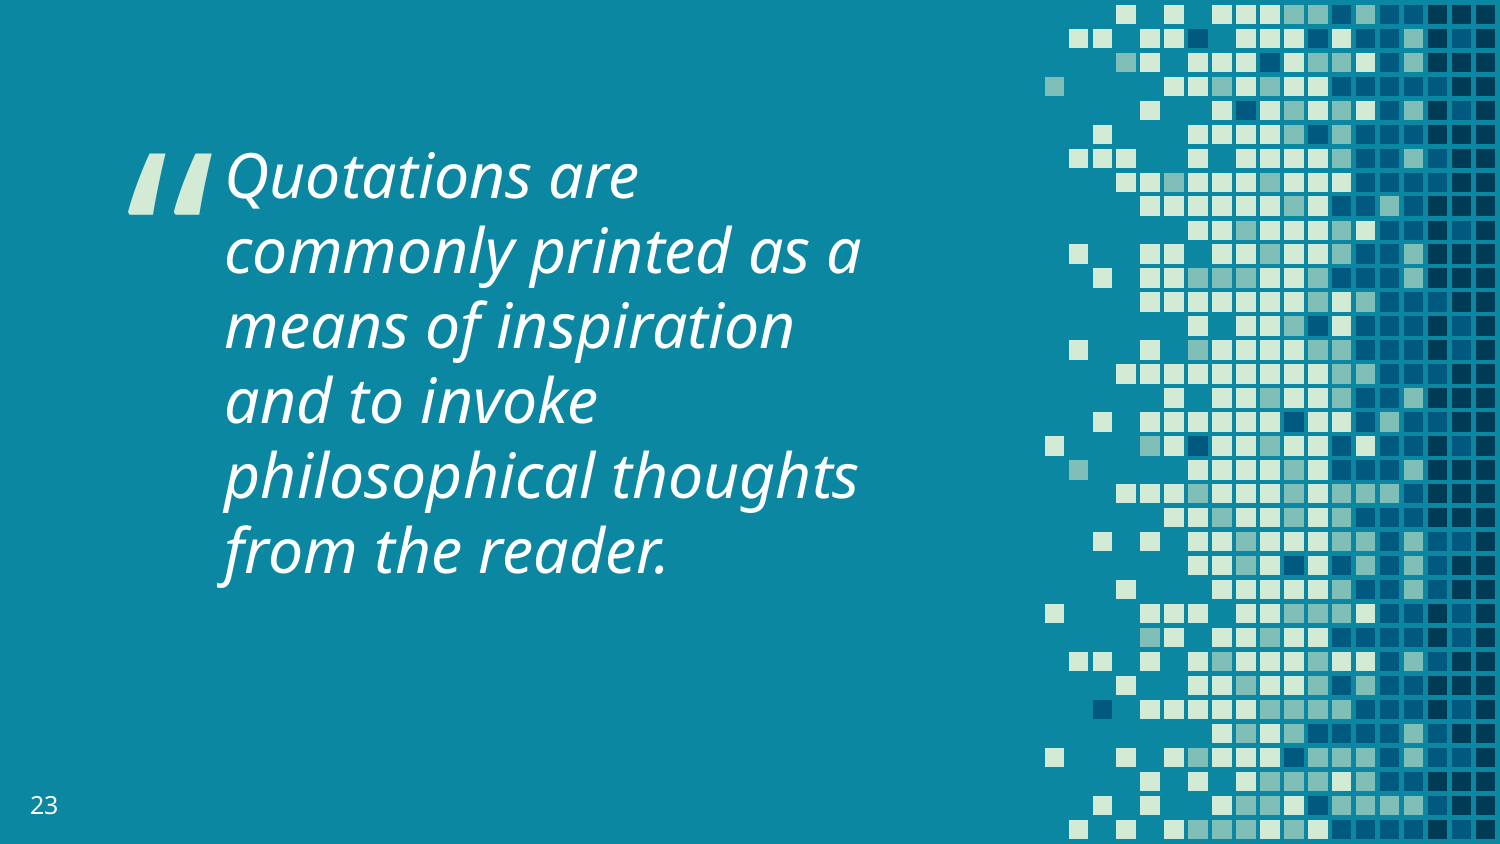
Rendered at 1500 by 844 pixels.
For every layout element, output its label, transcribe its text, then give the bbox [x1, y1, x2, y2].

list Quotations are commonly printed as a means of inspiration and to invoke philosophical thoughts from the reader. [209, 121, 912, 727]
slide_number 23 [15, 774, 105, 839]
